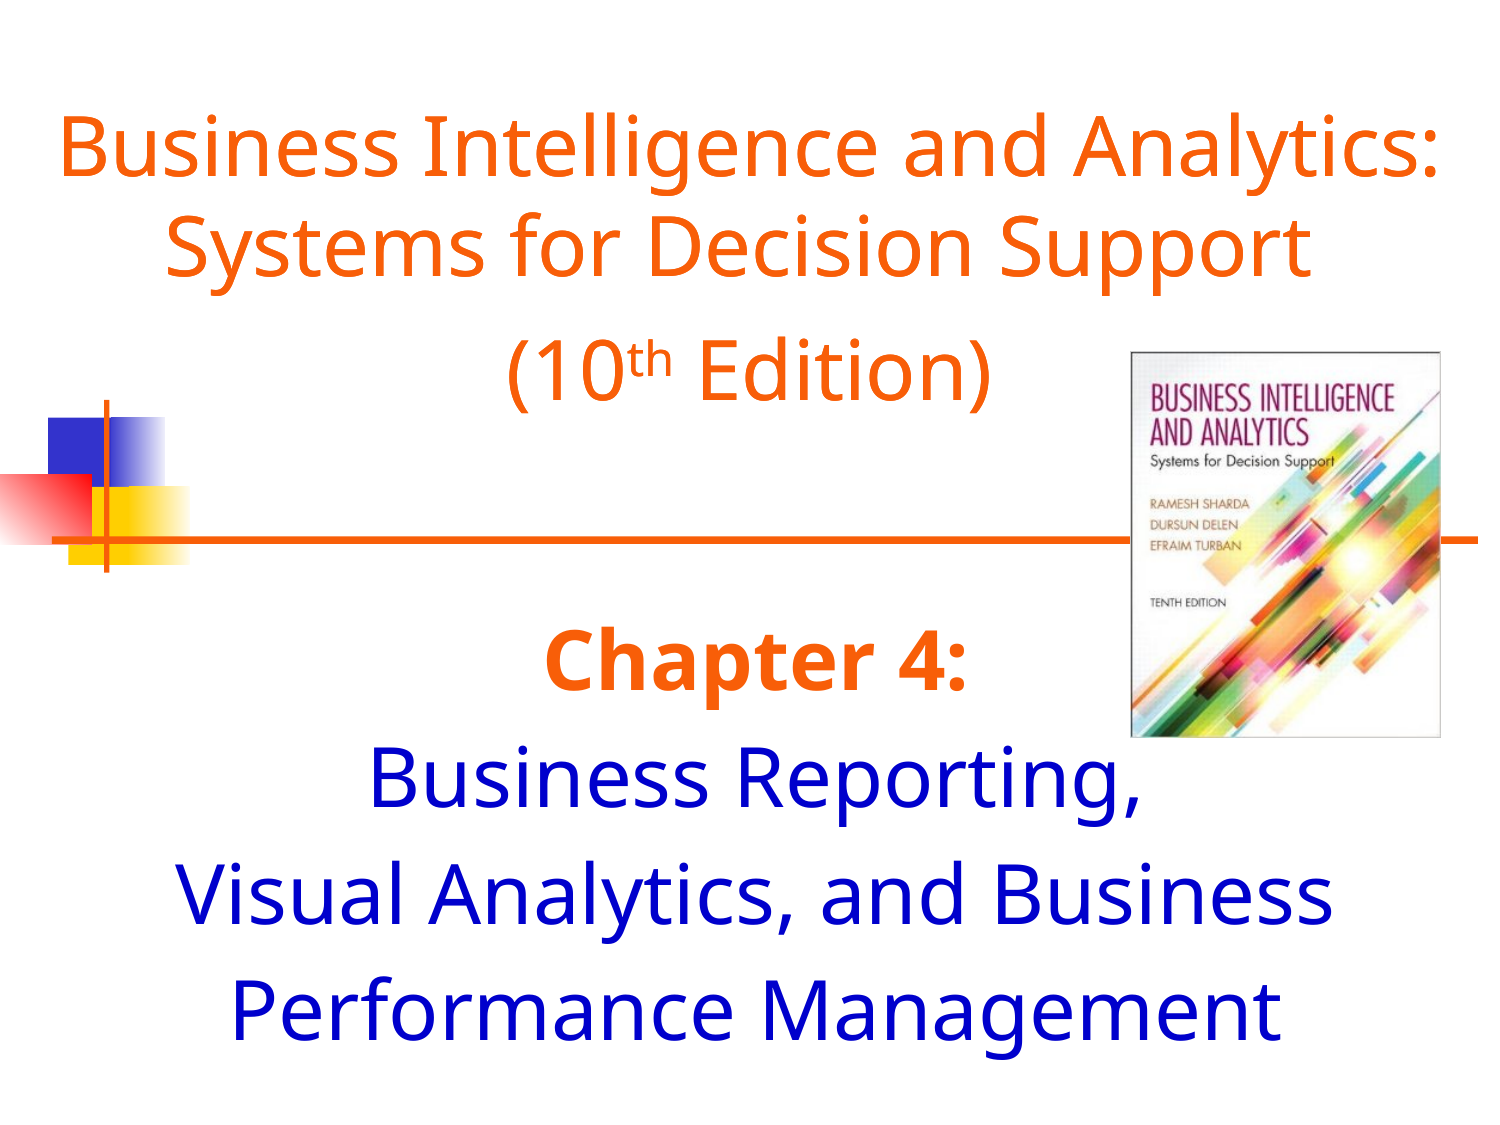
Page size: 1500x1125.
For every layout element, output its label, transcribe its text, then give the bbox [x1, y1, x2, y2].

subtitle Chapter 4: Business Reporting, Visual Analytics, and Business Performance Management [112, 599, 1401, 976]
picture [1130, 350, 1441, 738]
text_box Business Intelligence and Analytics: Systems for Decision Support (10th Edition) [0, 49, 1500, 425]
